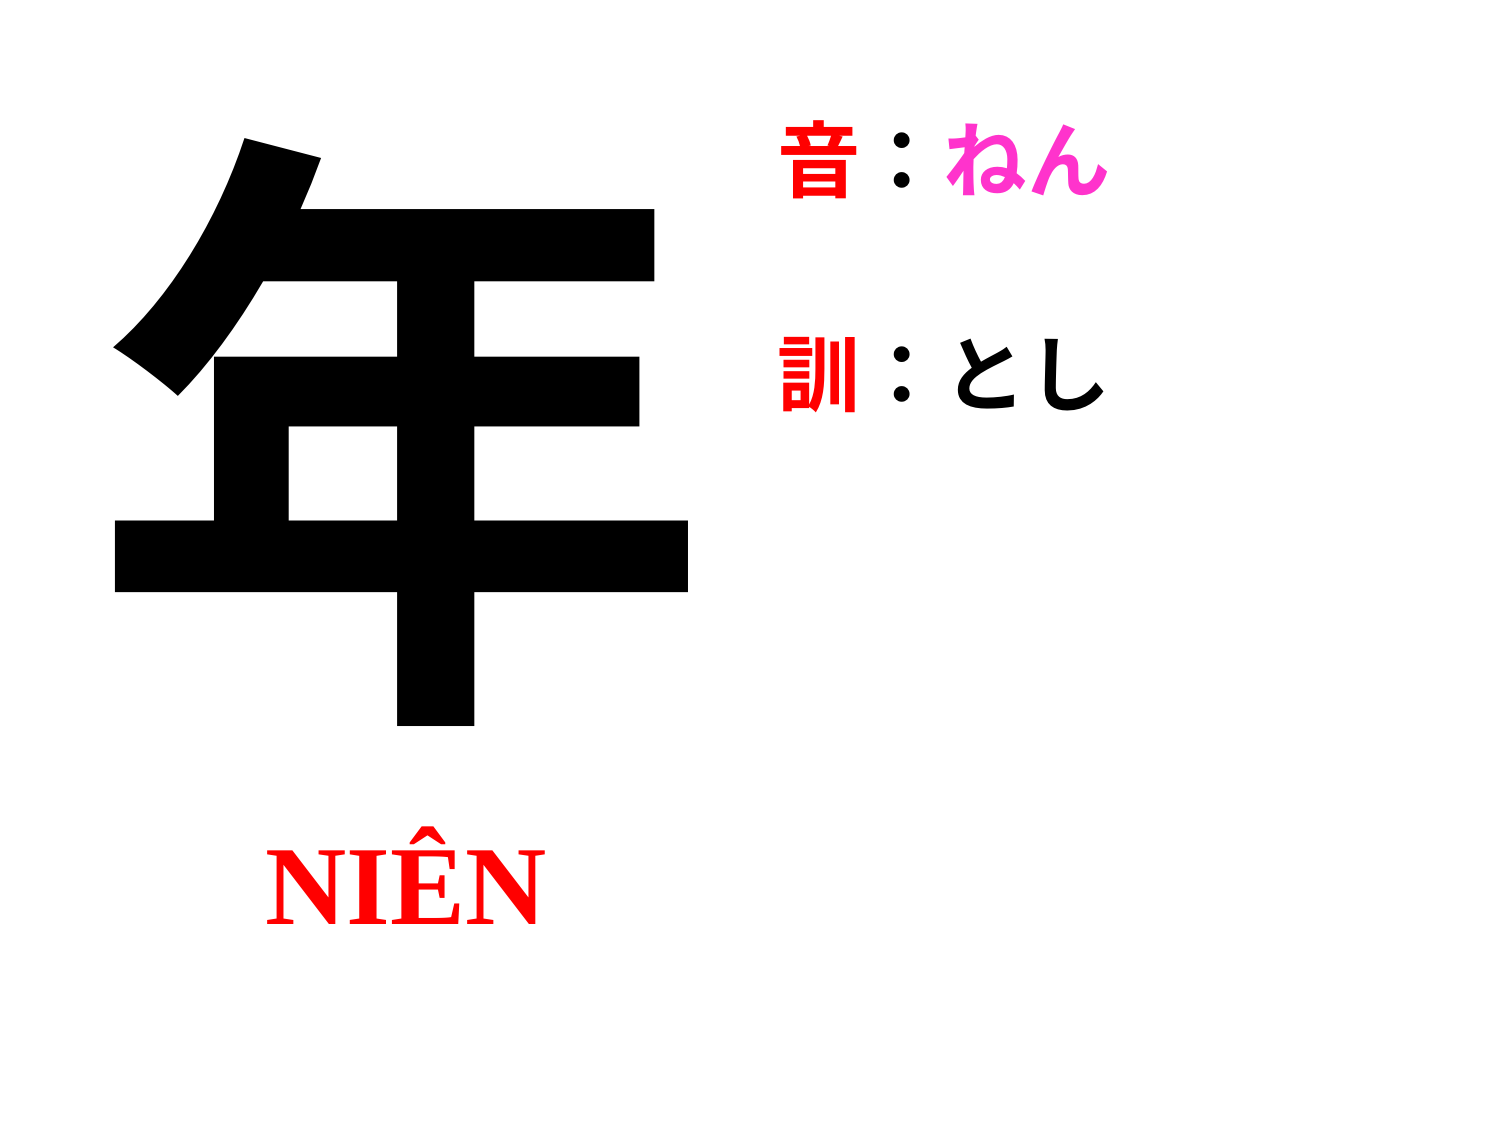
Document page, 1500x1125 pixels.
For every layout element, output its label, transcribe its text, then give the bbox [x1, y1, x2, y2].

list 年 NIÊN [75, 125, 738, 1005]
list 音：ねん 訓：とし [762, 112, 1425, 1005]
